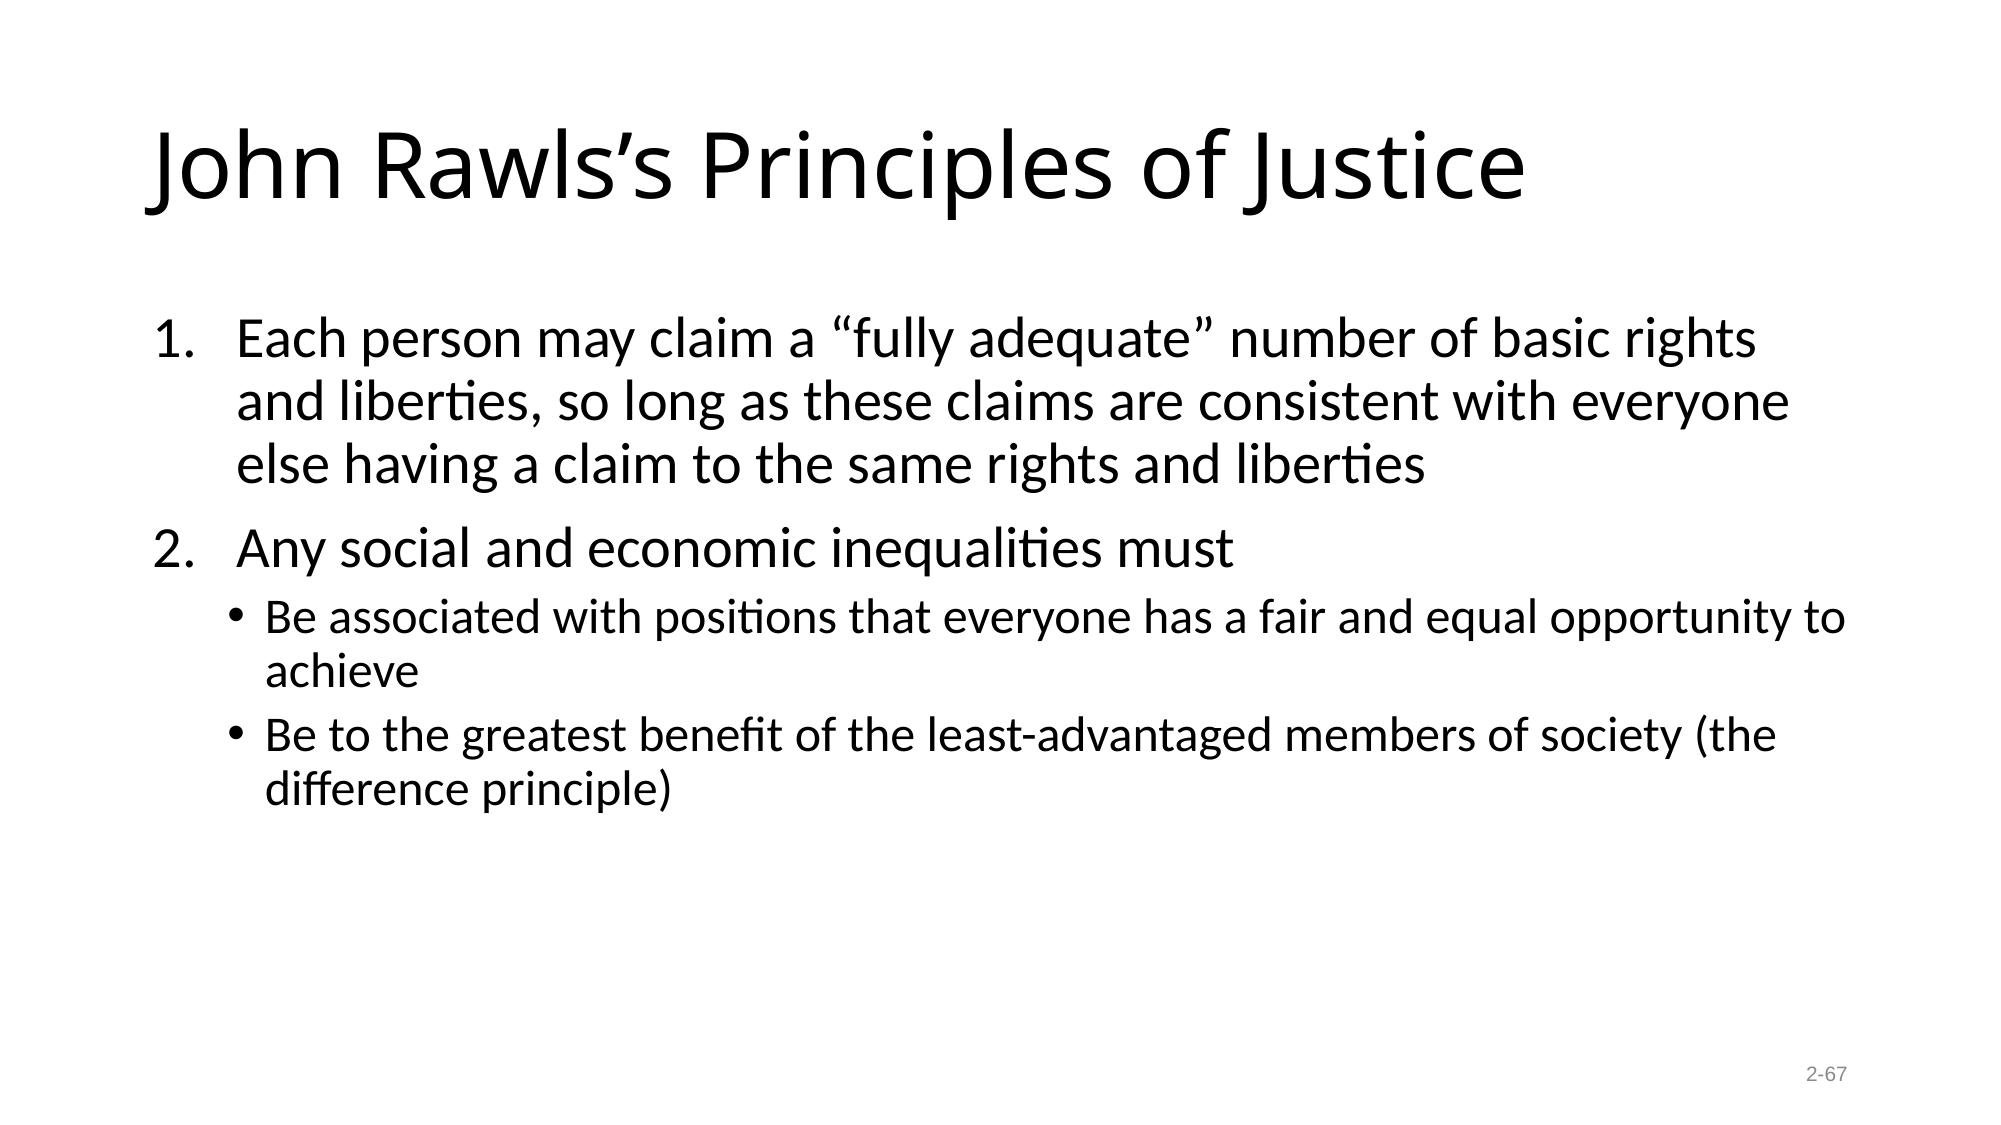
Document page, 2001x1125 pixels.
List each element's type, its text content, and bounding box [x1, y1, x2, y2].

title John Rawls’s Principles of Justice [137, 59, 1863, 278]
slide_number 2-67 [1412, 1042, 1863, 1103]
list Each person may claim a “fully adequate” number of basic rights and liberties, so long as these claims are consistent with everyone else having a claim to the same rights and liberties Any social and economic inequalities must Be associated with positions that everyone has a fair and equal opportunity to achieve Be to the greatest benefit of the least-advantaged members of society (the difference principle) [137, 299, 1863, 1014]
